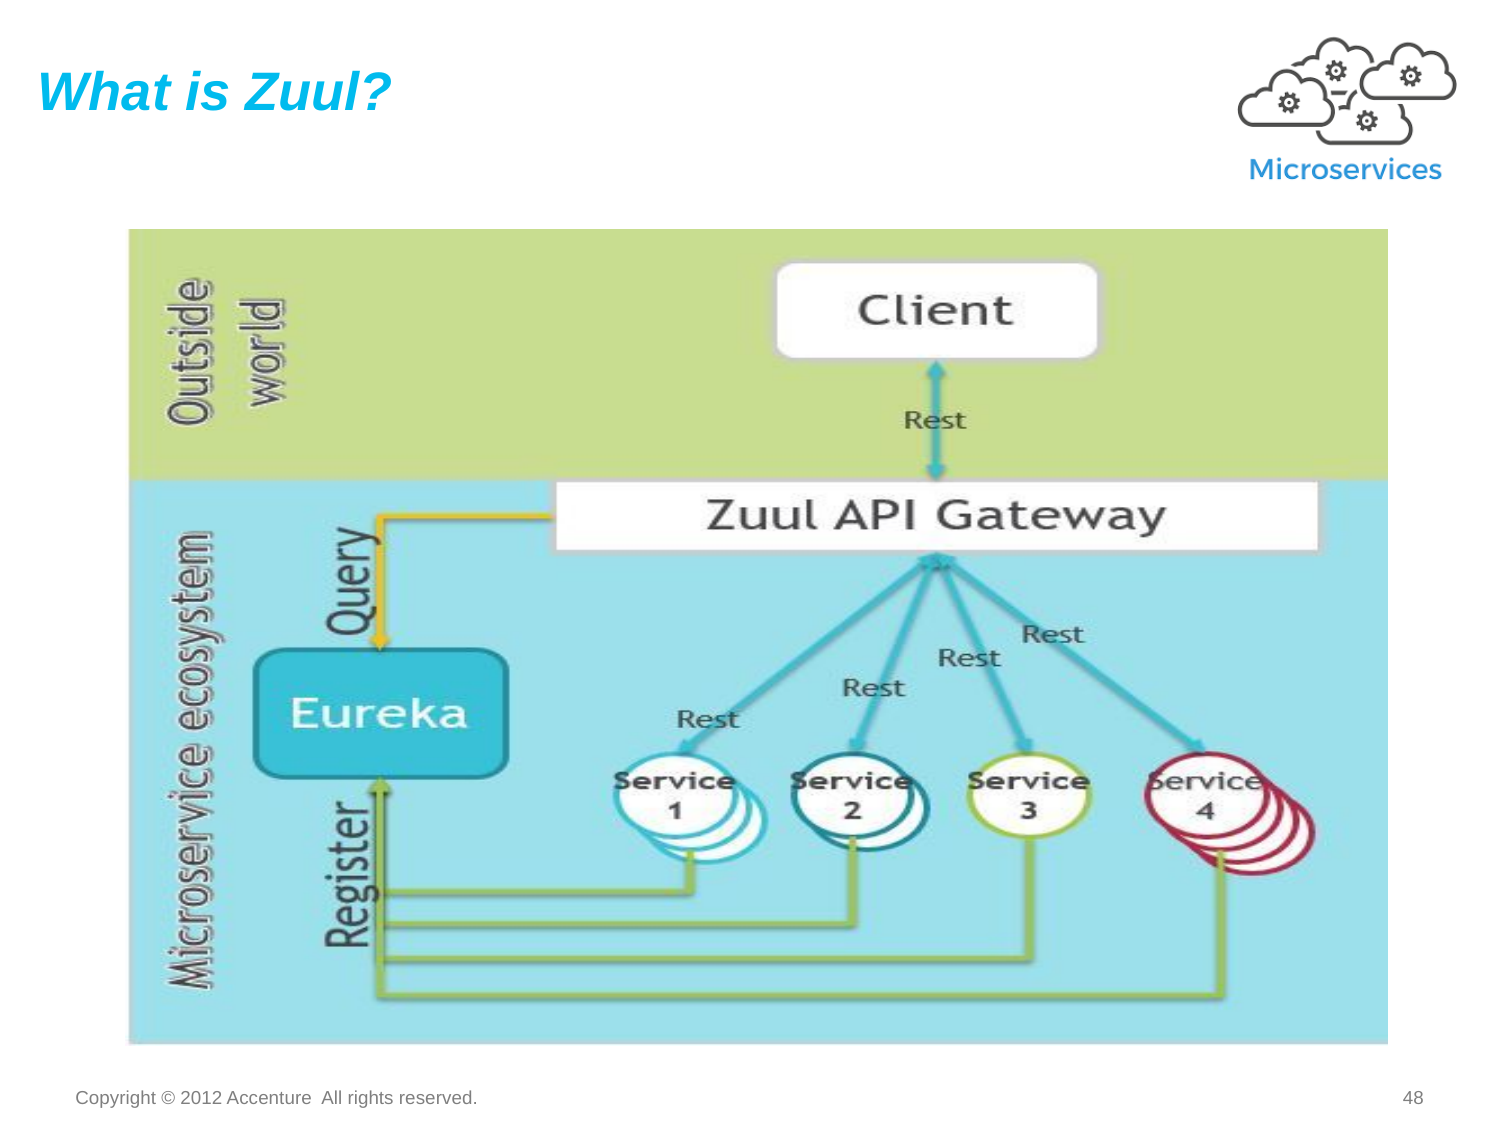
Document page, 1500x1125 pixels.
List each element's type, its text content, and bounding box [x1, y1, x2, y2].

picture [124, 229, 1388, 1046]
picture [1212, 1, 1482, 203]
title What is Zuul? [37, 37, 1117, 230]
